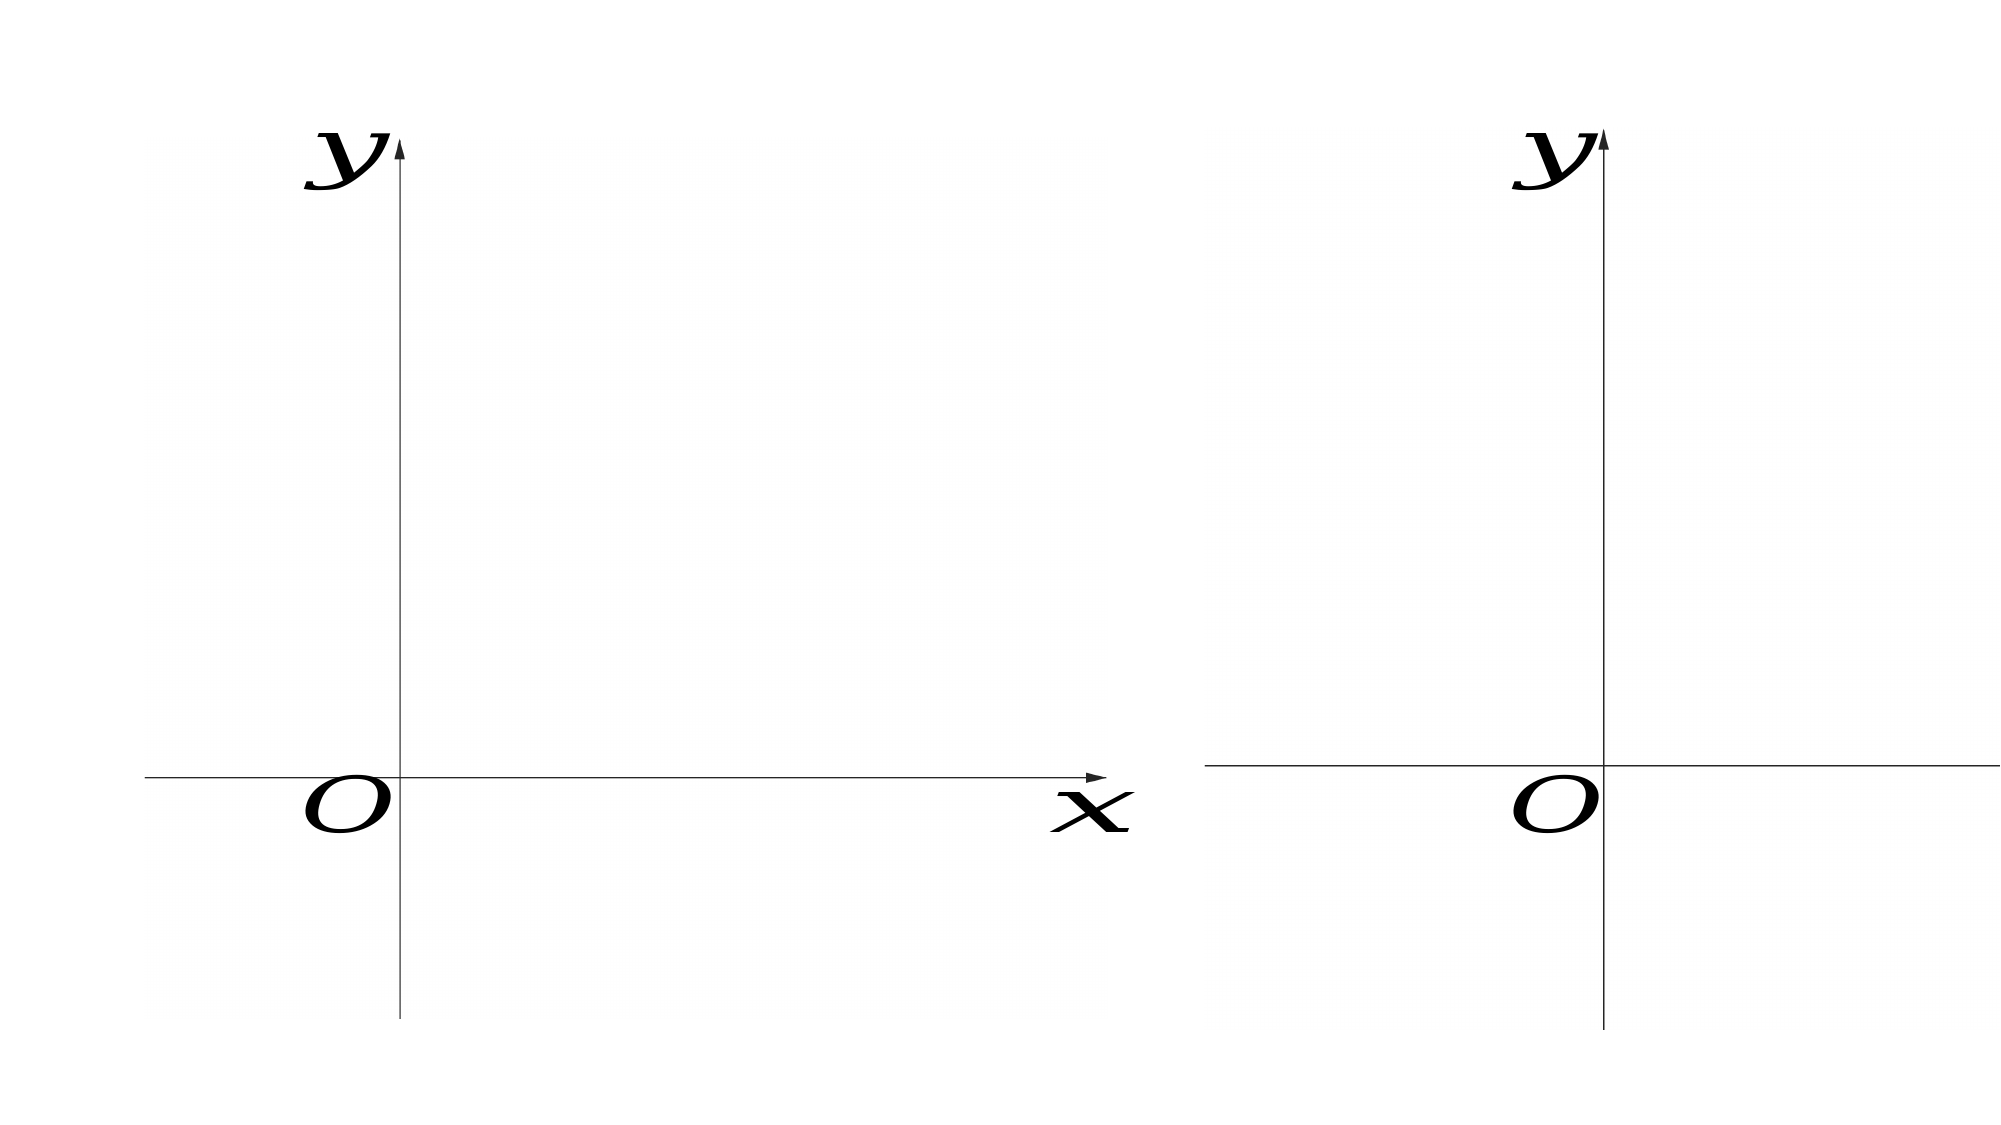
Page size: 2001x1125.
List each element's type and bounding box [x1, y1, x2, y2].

picture [1204, 127, 2000, 1030]
picture [144, 137, 1108, 1019]
